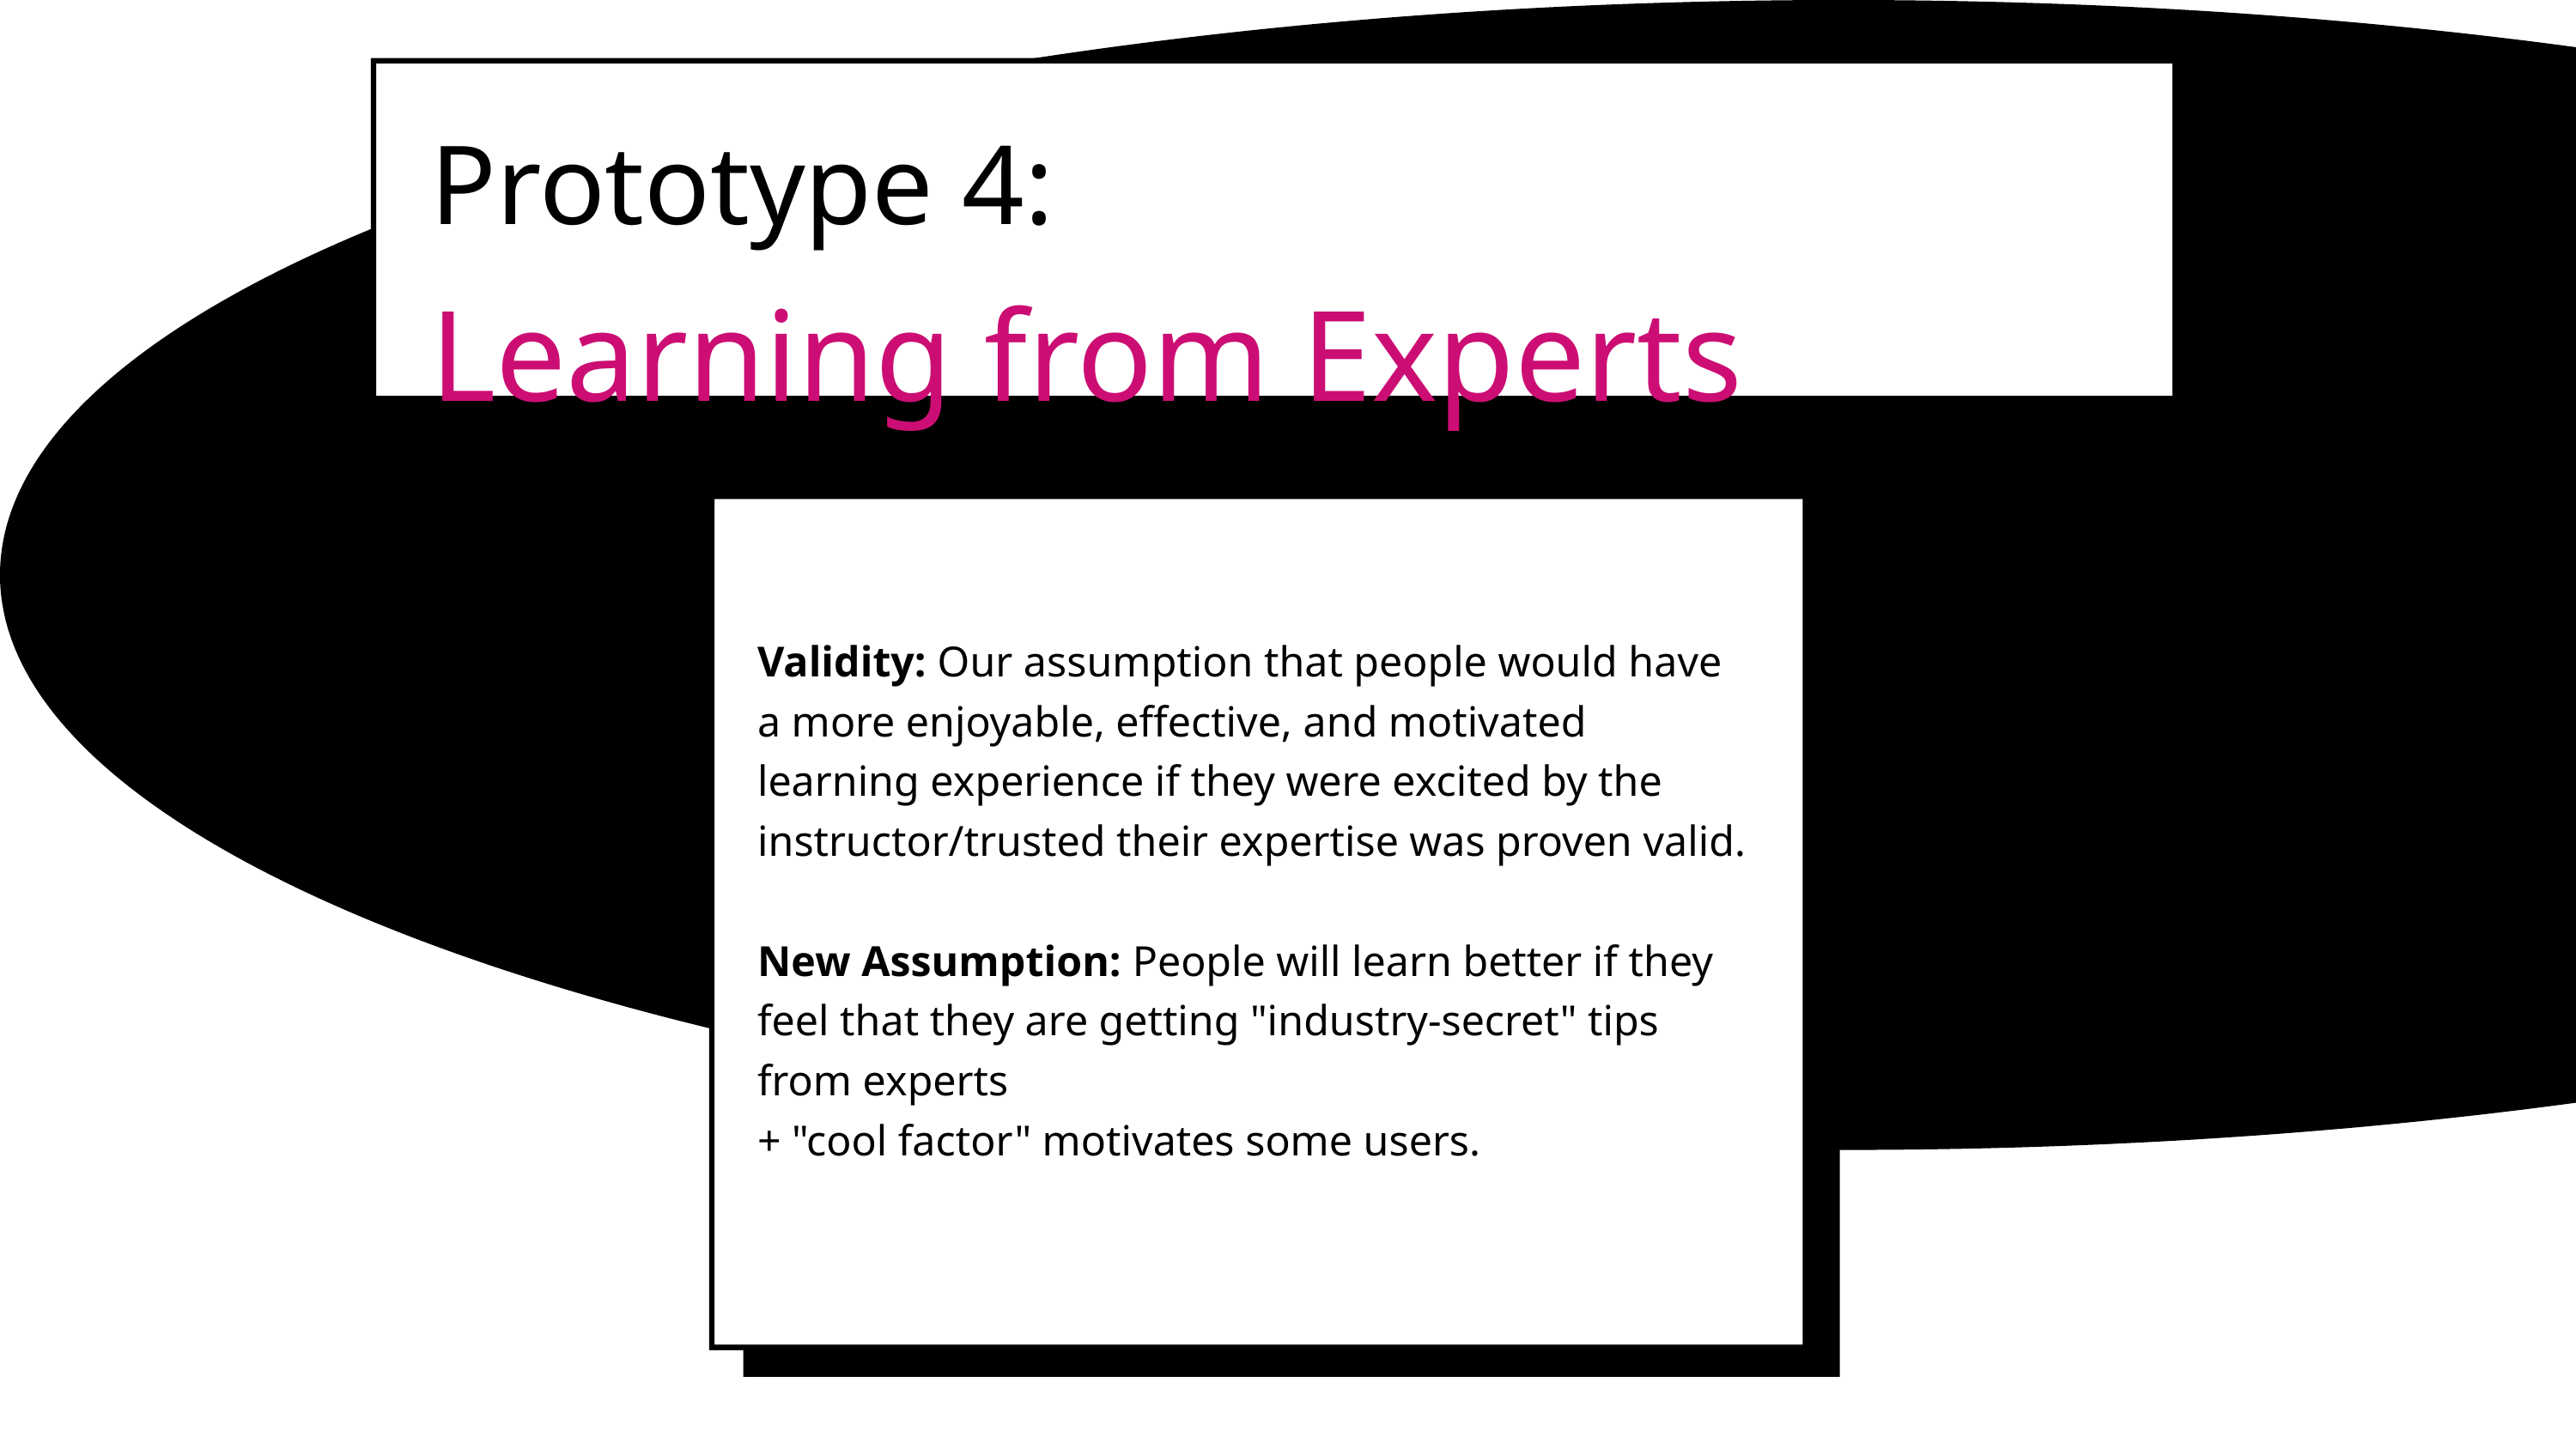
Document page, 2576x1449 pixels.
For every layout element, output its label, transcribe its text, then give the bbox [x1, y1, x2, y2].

text_box [743, 516, 1840, 1377]
text_box Prototype 4: Learning from Experts [430, 411, 2146, 427]
text_box [409, 108, 2205, 431]
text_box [370, 58, 2178, 402]
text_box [708, 493, 1809, 1350]
text_box [0, 0, 2576, 1150]
